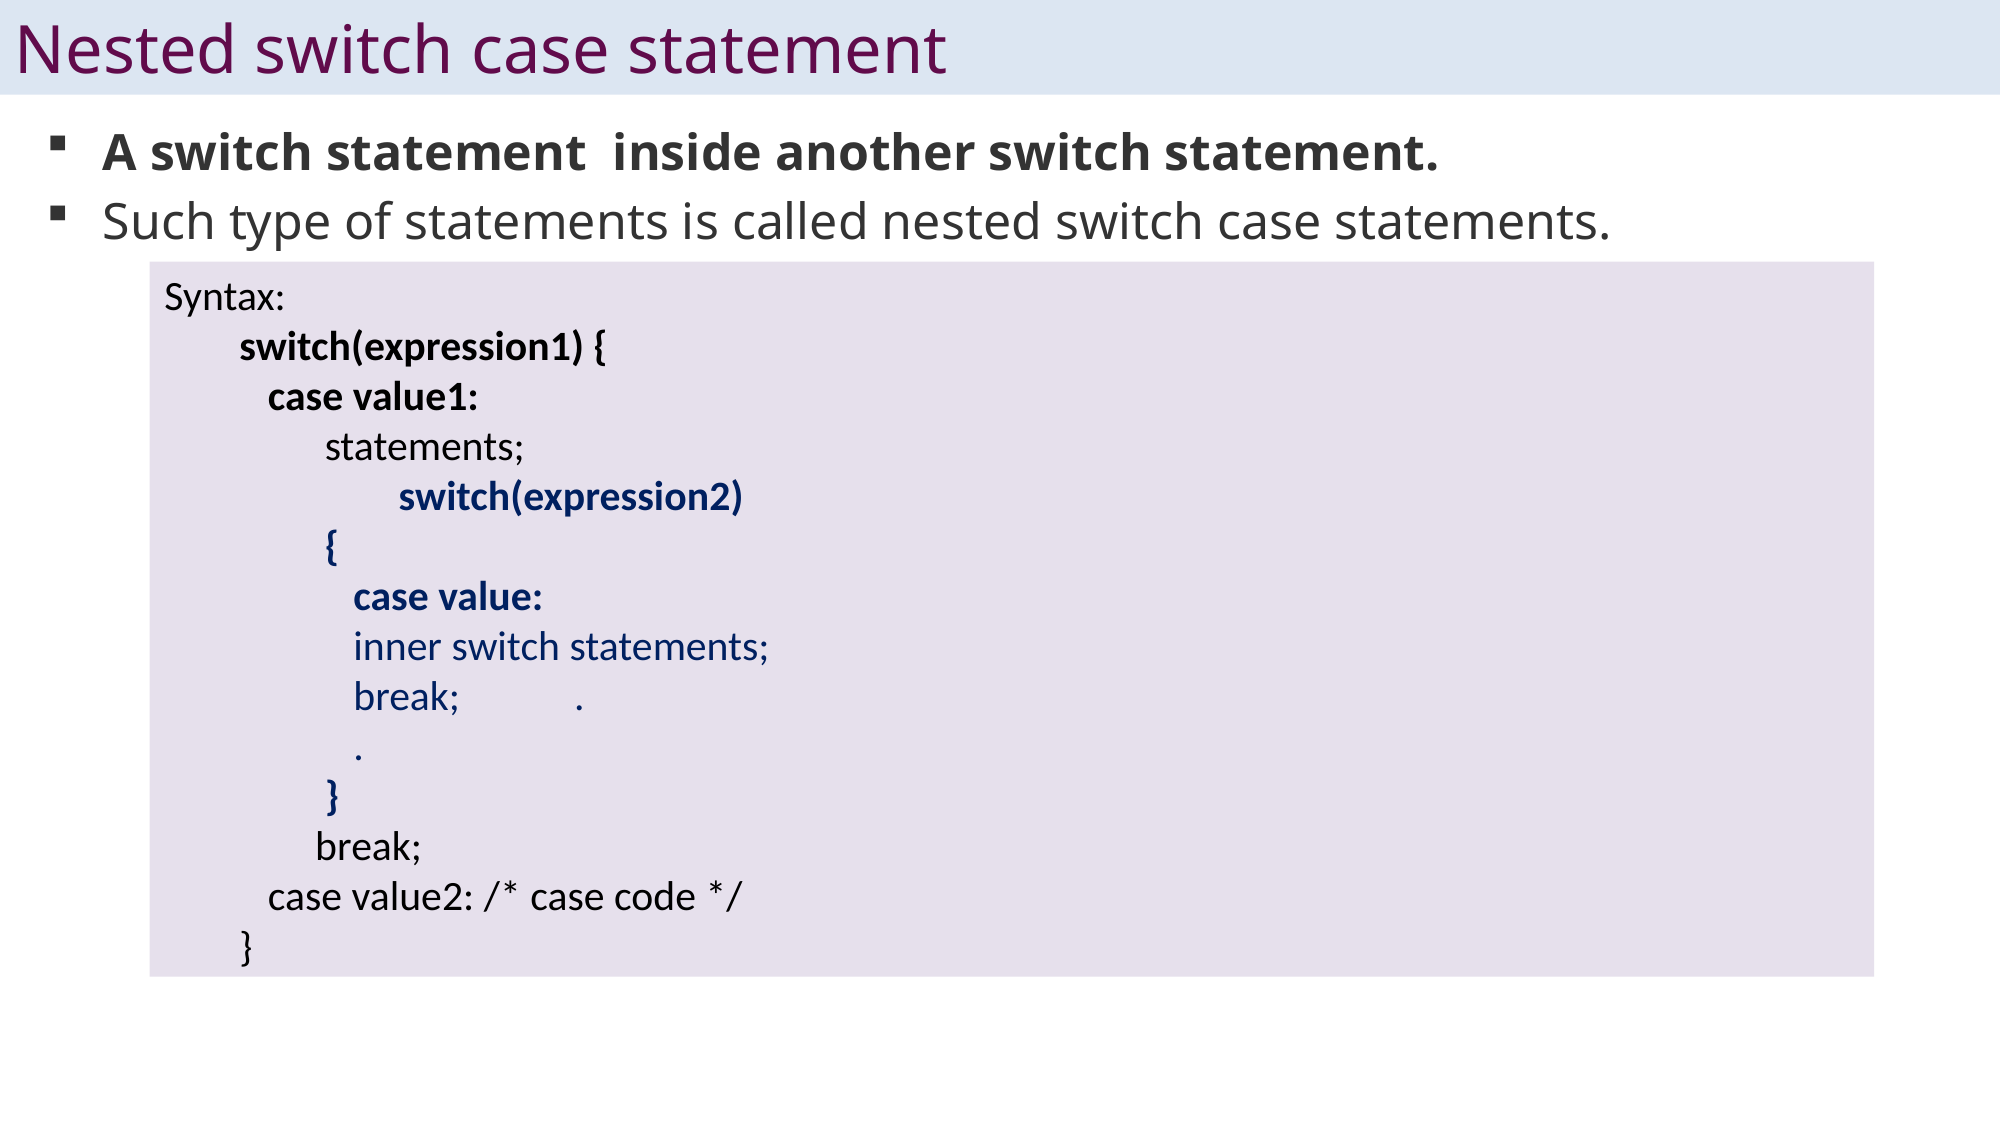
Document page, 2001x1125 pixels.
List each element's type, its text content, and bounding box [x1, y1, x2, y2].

list A switch statement inside another switch statement. Such type of statements is called nested switch case statements. [31, 112, 1675, 279]
text_box Syntax: switch(expression1) { case value1: statements; switch(expression2) { case value: inner switch statements; break; . . } break; case value2: /* case code */ } [149, 261, 1875, 977]
text_box Nested switch case statement [0, 0, 2000, 95]
